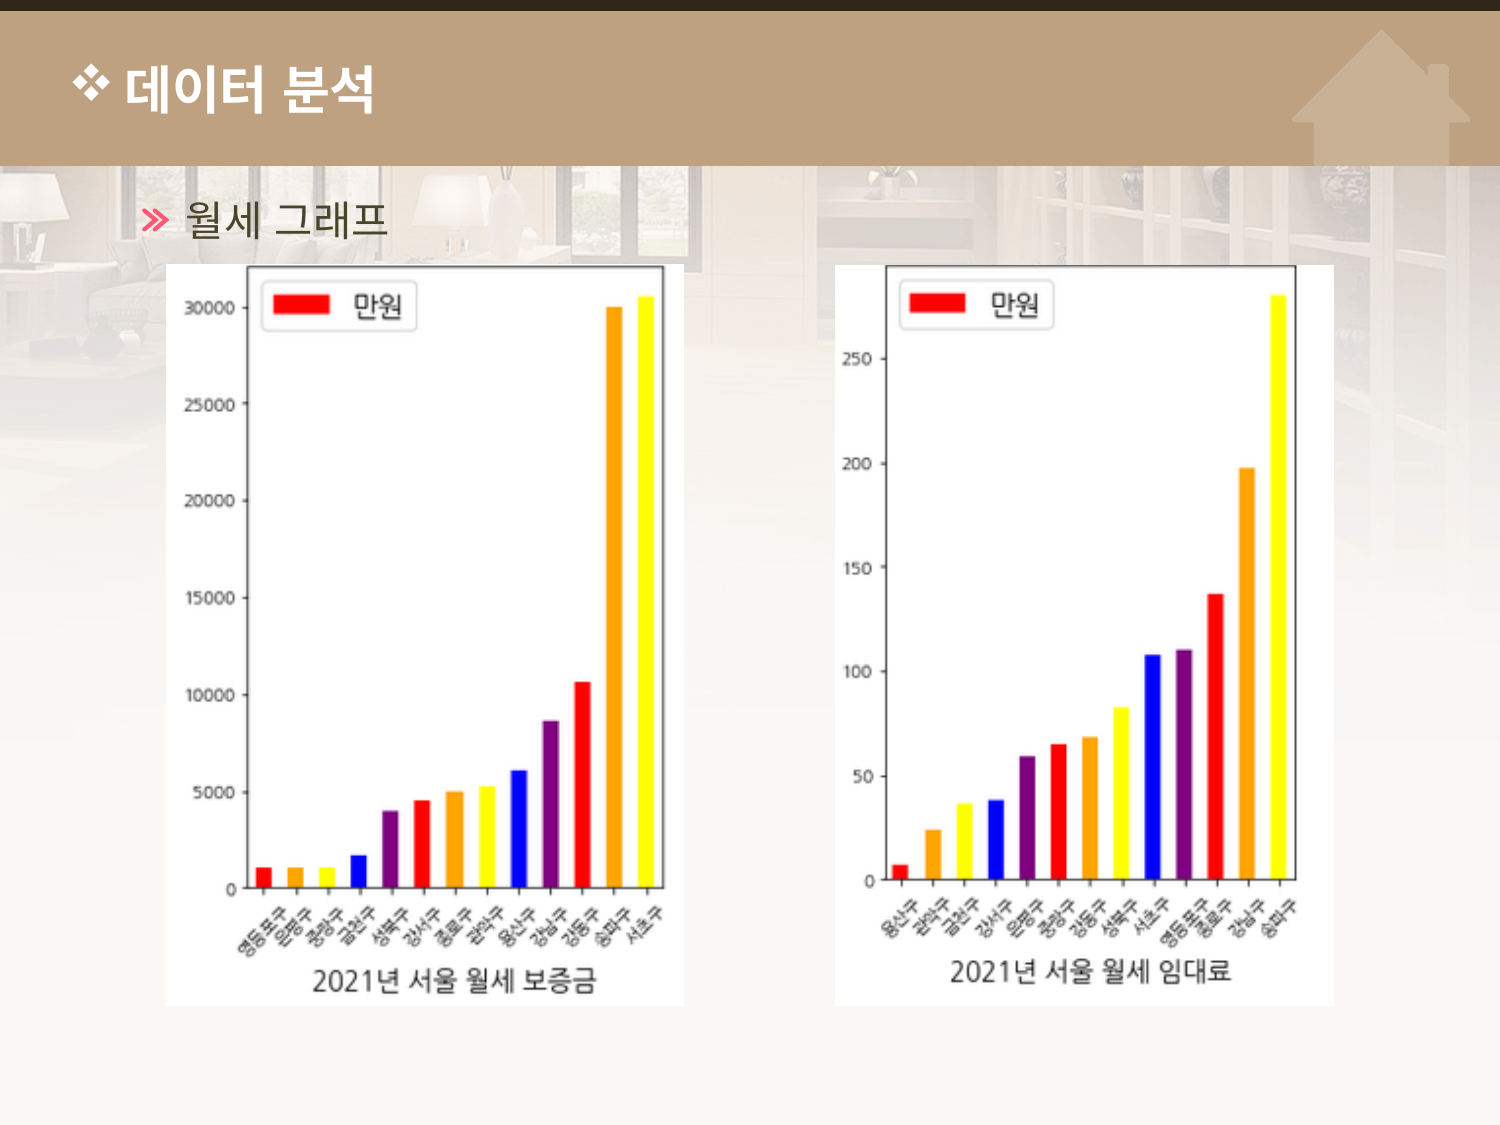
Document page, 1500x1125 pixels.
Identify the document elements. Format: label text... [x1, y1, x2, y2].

picture [0, 0, 1500, 1125]
text_box 월세 그래프 [171, 187, 987, 252]
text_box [143, 210, 167, 230]
title 데이터 분석 [53, 23, 1110, 155]
